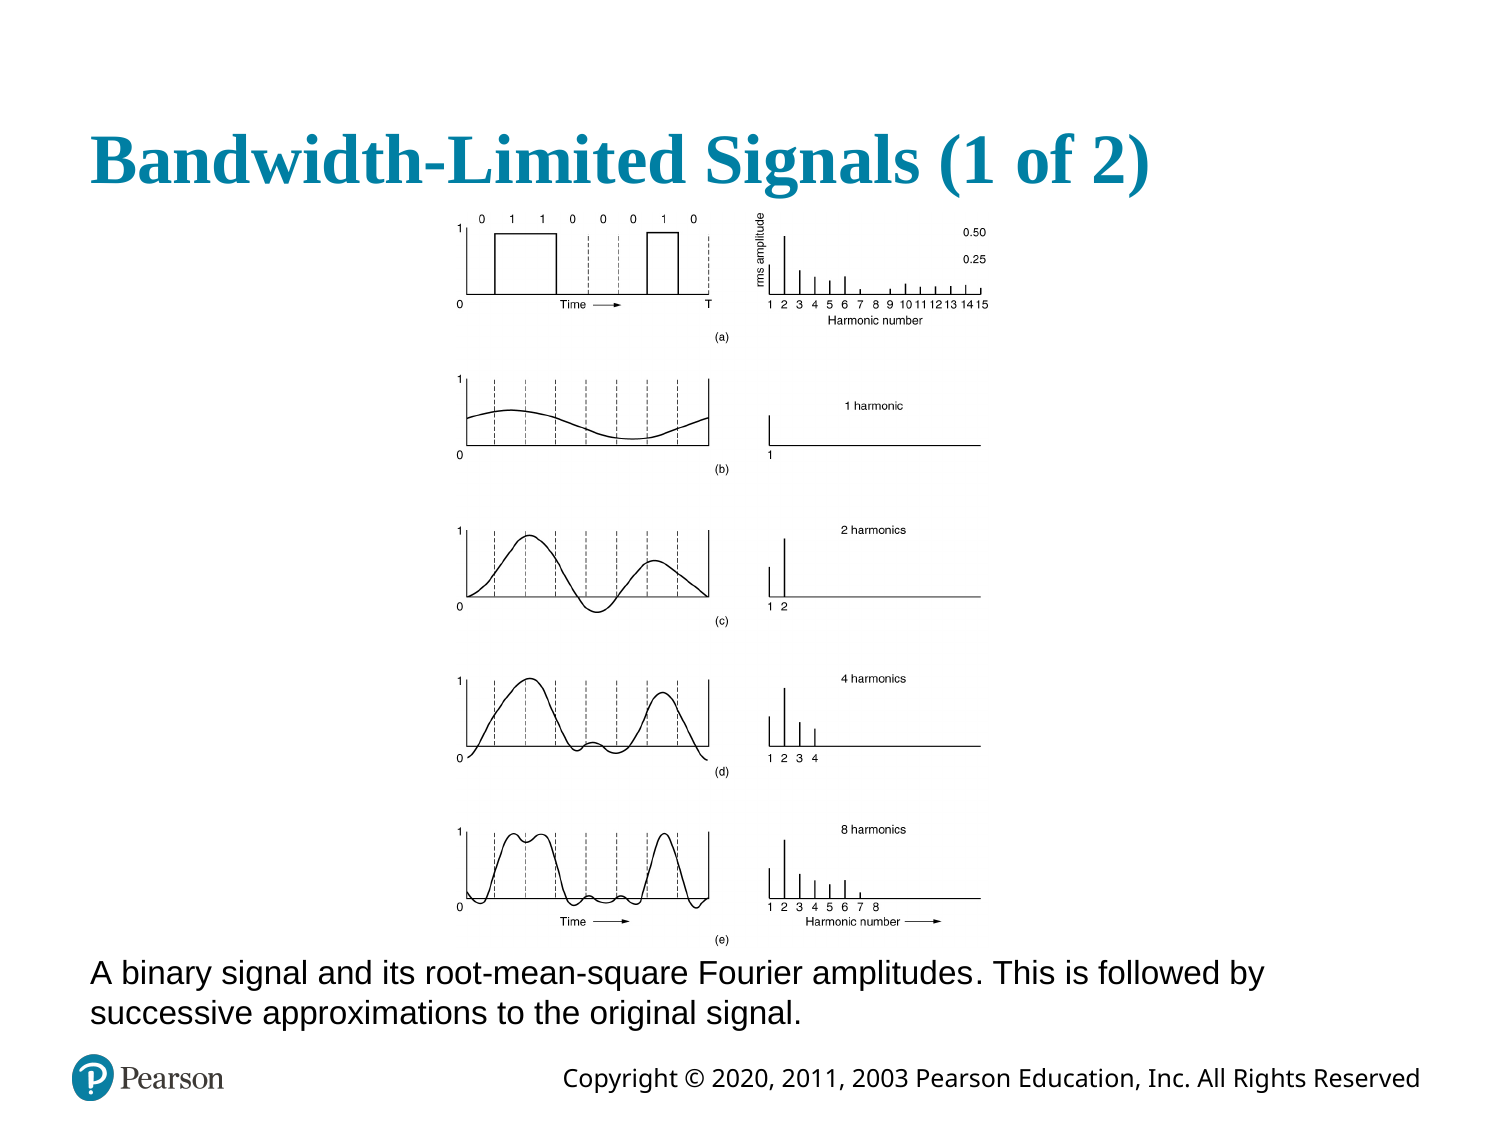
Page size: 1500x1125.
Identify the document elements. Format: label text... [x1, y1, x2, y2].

list A binary signal and its root-mean-square Fourier amplitudes. This is followed by successive approximations to the original signal. [75, 947, 1425, 1046]
picture [98, 1054, 224, 1101]
picture [455, 212, 989, 948]
title Bandwidth-Limited Signals (1 of 2) [75, 37, 1425, 213]
picture [80, 1063, 106, 1088]
picture [72, 1054, 88, 1070]
picture [72, 1087, 83, 1101]
